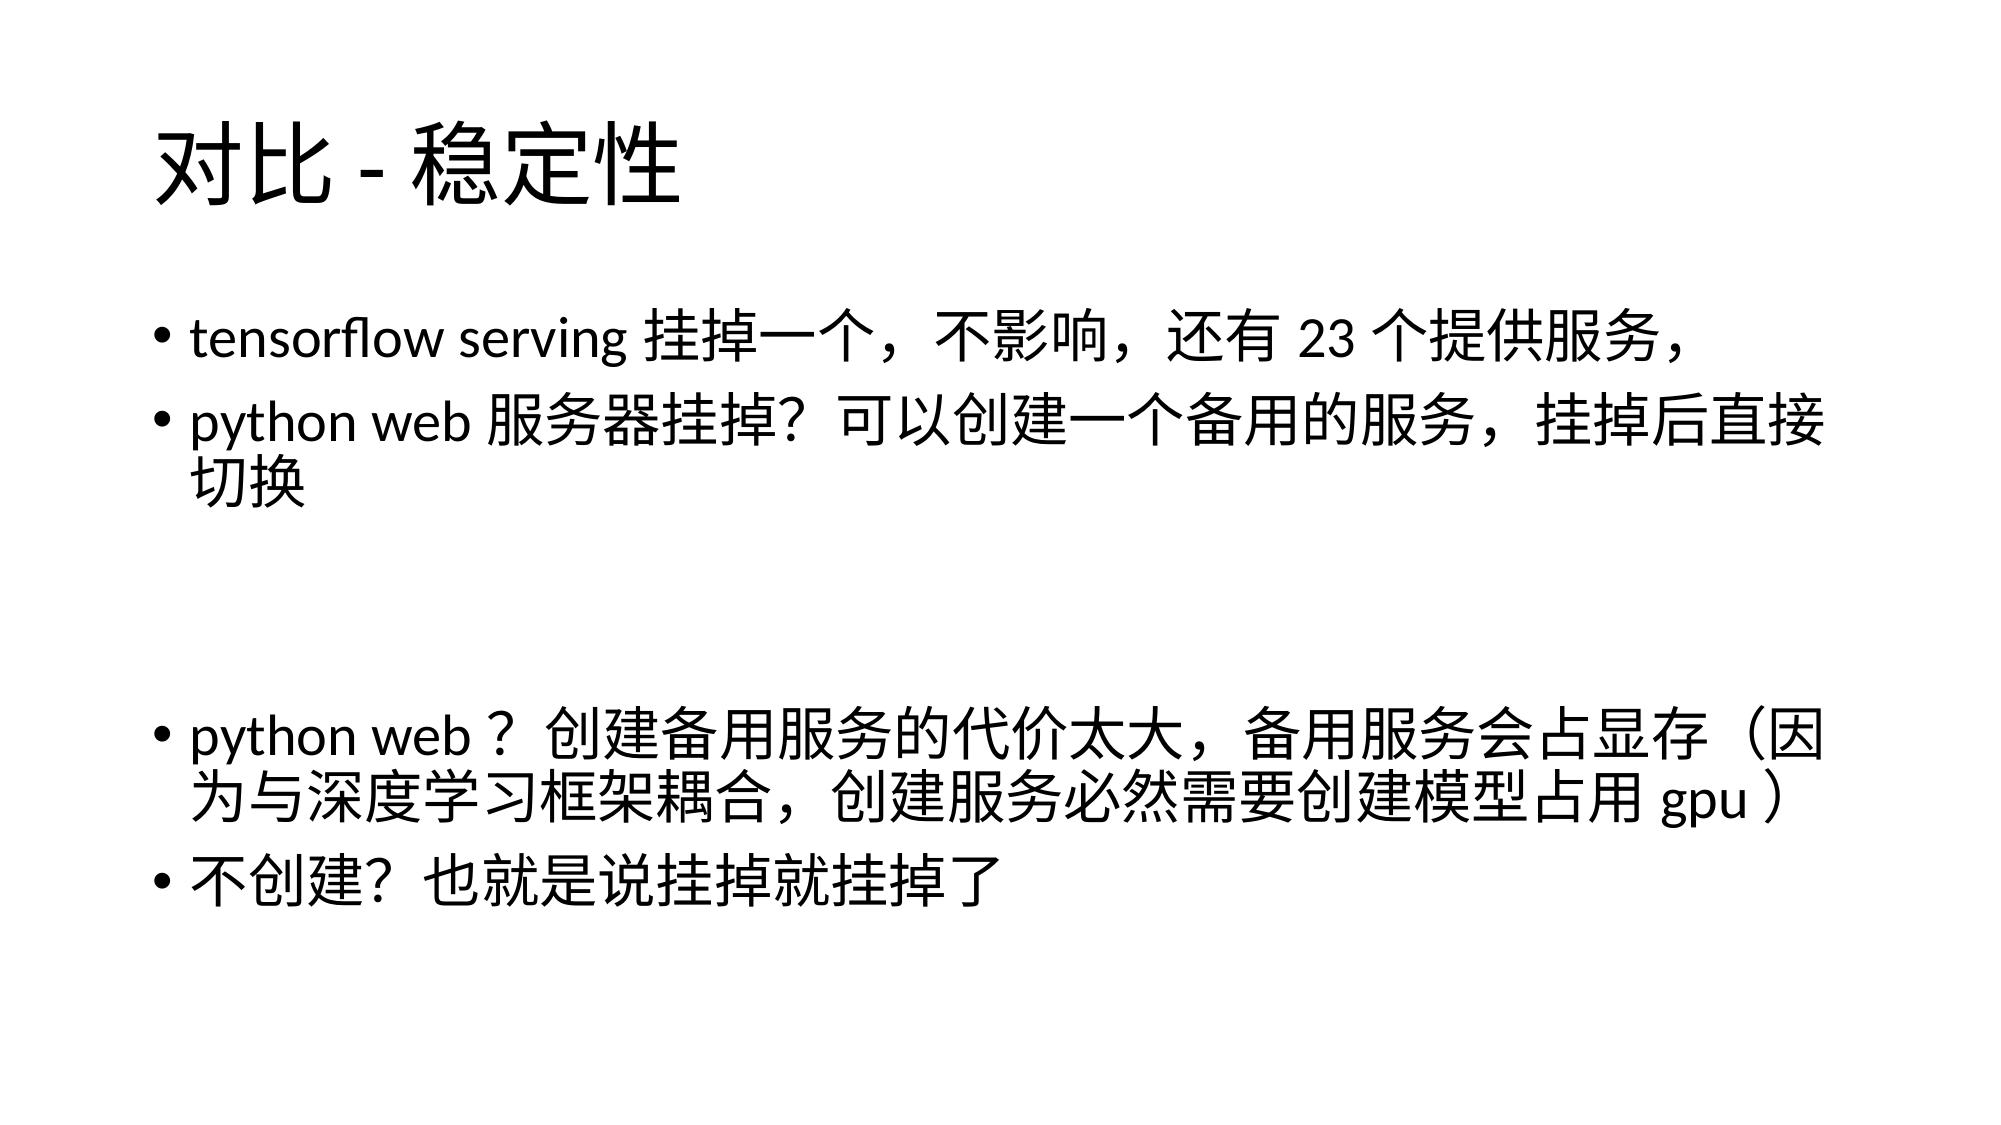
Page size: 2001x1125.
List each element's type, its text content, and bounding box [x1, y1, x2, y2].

title 对比-稳定性 [137, 59, 1863, 278]
list tensorflow serving挂掉一个，不影响，还有23个提供服务， python web服务器挂掉？可以创建一个备用的服务，挂掉后直接切换 python web？创建备用服务的代价太大，备用服务会占显存（因为与深度学习框架耦合，创建服务必然需要创建模型占用gpu） 不创建？也就是说挂掉就挂掉了 [137, 299, 1863, 1014]
